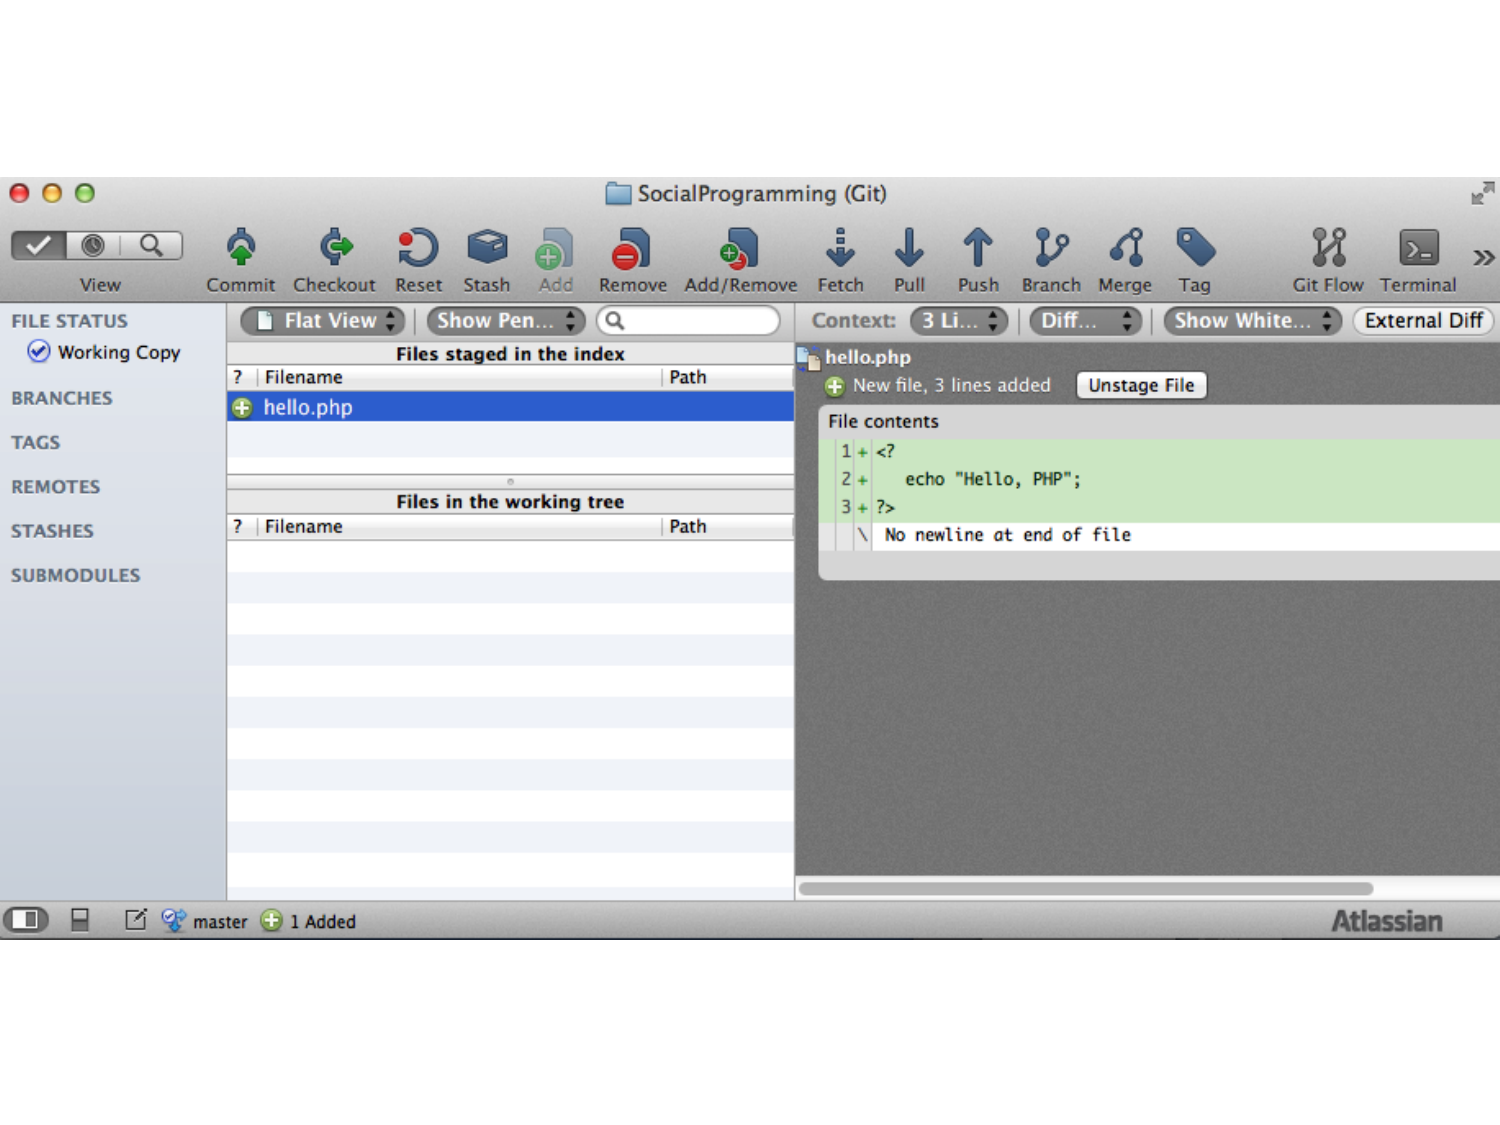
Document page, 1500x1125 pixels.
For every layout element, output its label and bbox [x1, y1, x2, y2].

picture [0, 177, 1500, 940]
